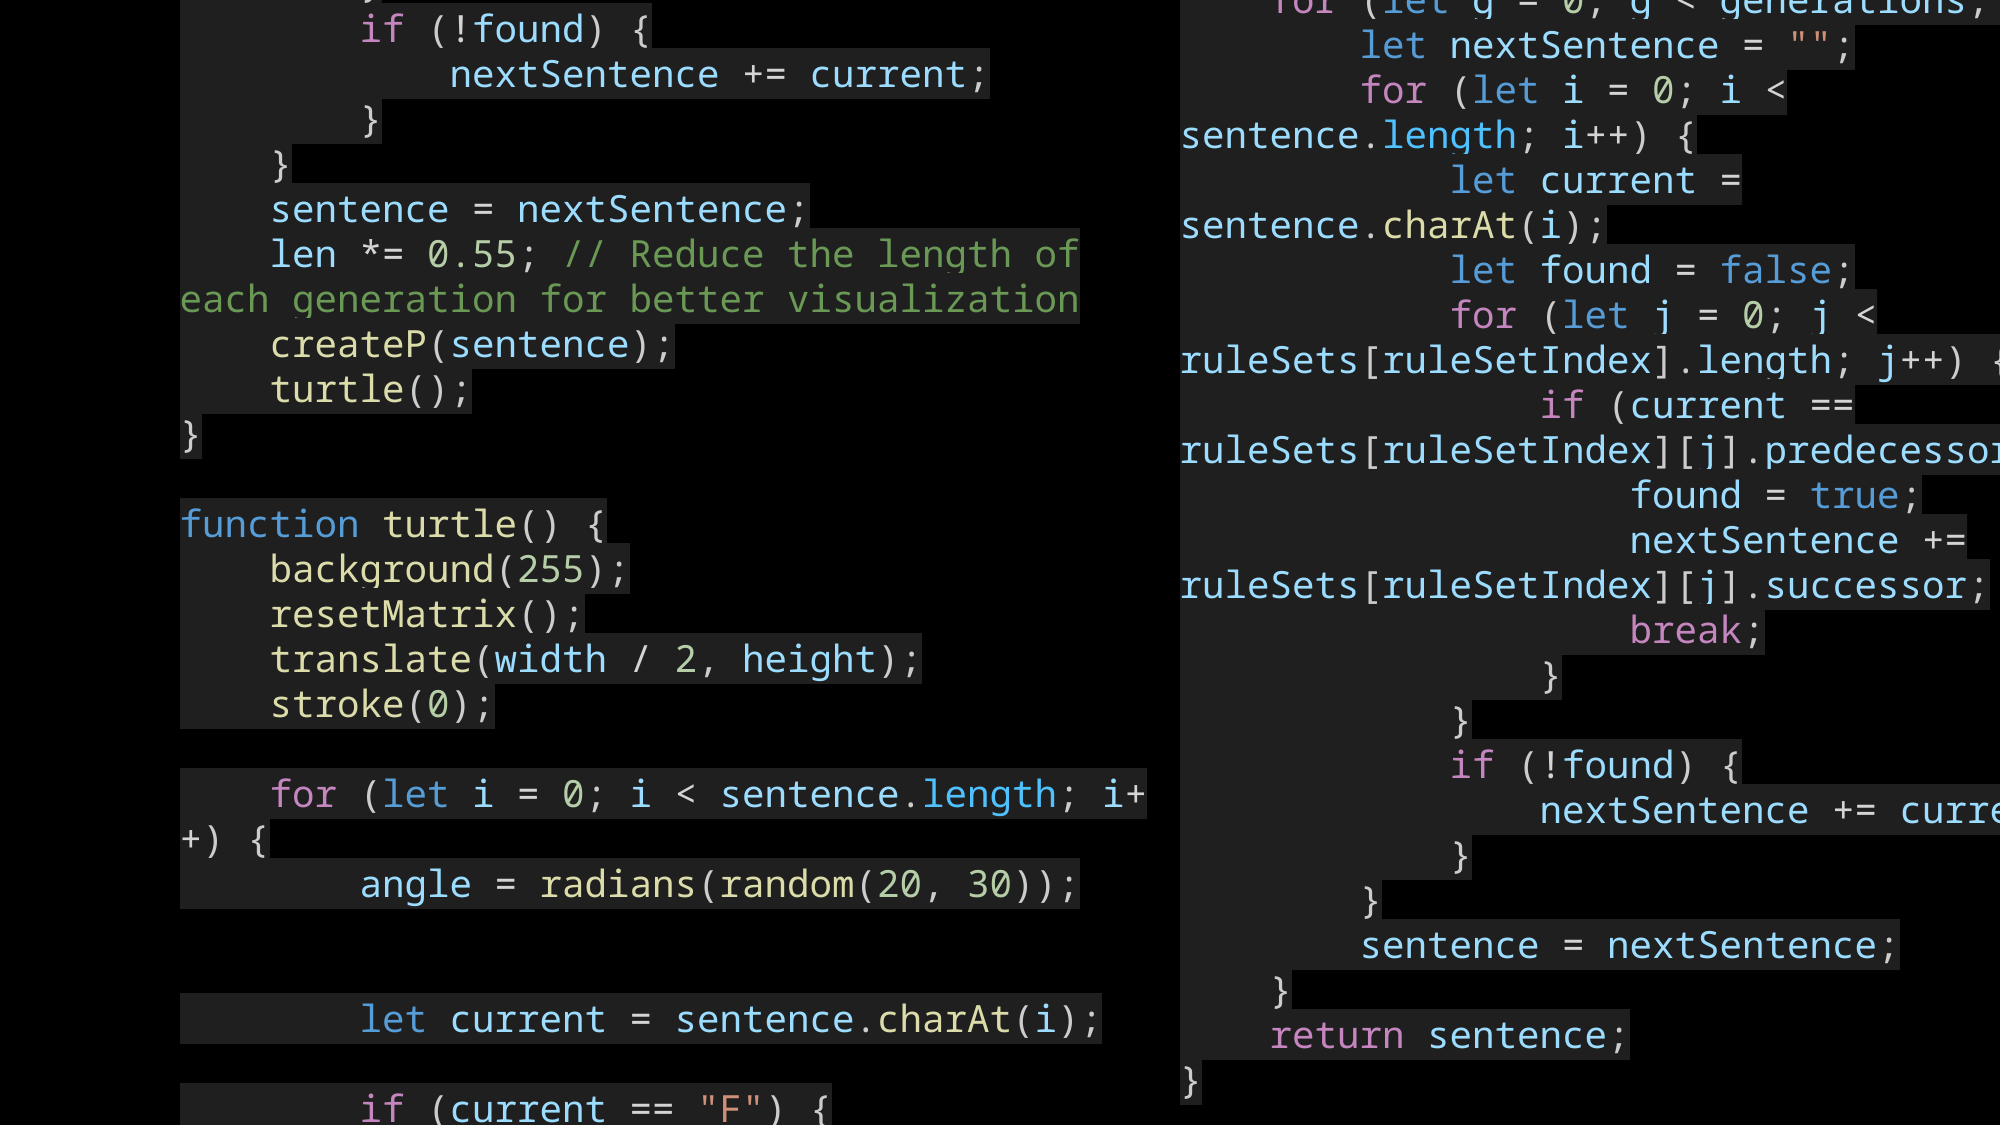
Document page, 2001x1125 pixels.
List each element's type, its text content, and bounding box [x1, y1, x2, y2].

text_box let axiom = "F"; let len = 100; let angle; let nTrees; function random_successor(successor, probability) { if (Math.random() < probability) { return successor; } else { return ""; } } ruleSets = [ [ { predecessor: "F", successor: random_successor("F+[+F-F]-[-F+F]F", 0.8), }, ], [ { predecessor: "F", successor: random_successor("FF-[-F+F]+[+F-F]", 0.7), }, ], [ { predecessor: "F", successor: random_successor("F[+F]F[-F][F]", 0.9), }, ], [ { predecessor: "F", successor: random_successor("F[+F]F[-F]F", 0.6), }, ], [ { predecessor: "F", successor: random_successor("F[+F[-F[+F]]]", 0.5), }, ], ]; function generateSentence(ruleSetIndex, generations) { let sentence = axiom; for (let g = 0; g < generations; g++) { let nextSentence = ""; for (let i = 0; i < sentence.length; i++) { let current = sentence.charAt(i); let found = false; for (let j = 0; j < ruleSets[ruleSetIndex].length; j++) { if (current == ruleSets[ruleSetIndex][j].predecessor) { found = true; nextSentence += ruleSets[ruleSetIndex][j].successor; break; } } if (!found) { nextSentence += current; } } sentence = nextSentence; } return sentence; } function drawTree(sentence, pos, color) { resetMatrix(); translate(width / 2 + pos, height / 4 * 3); stroke(color); for (let i = 0; i < sentence.length; i++) { angle = radians(random(15, 35)); let current = sentence.charAt(i); if (current == "F") { line(0, 0, 0, -len); translate(0, -len); } else if (current == "G") { translate(0, -len); } else if (current == "+") { rotate(angle); } else if (current == "-") { rotate(-angle); } else if (current == "[") { push(); } else if (current == "]") { pop(); } } } function setup() { let canvas = createCanvas(windowWidth * 1.1, windowHeight * 1.1); canvas.position(-windowWidth * 0.05, 0); angle = radians(12); background(10, 30, 20); nTrees = Math.floor(width / 20); let colors = [ '#98B06F', '#776472', 'black' ]; // Different colors for trees for (let i = 0; i < nTrees; i++) { sentence = generateSentence(Math.floor(random(0, ruleSets.length)), Math.floor(random(3, 6))); // Generate sentence for 5 generations len = 100 * Math.pow(0.55, 5); // Adjust the length accordingly drawTree(sentence, random(-width / 2, width / 2), colors[Math.floor(random(0, colors.length))]); } } [1164, 0, 2000, 1125]
text_box let axiom = "F"; let sentence = axiom; let len = 100; let angle; let rules = []; rules[0] = { predecessor: "F", successor: "F+[+F-F]-[-F+F]F" }; function generate() { let nextSentence = ""; for (let i = 0; i < sentence.length; i++) { let current = sentence.charAt(i); let found = false; for (let j = 0; j < rules.length; j++) { if (current == rules[j].predecessor) { found = true; nextSentence += rules[j].successor; break; } } if (!found) { nextSentence += current; } } sentence = nextSentence; len *= 0.55; // Reduce the length of each generation for better visualization createP(sentence); turtle(); } function turtle() { background(255); resetMatrix(); translate(width / 2, height); stroke(0); for (let i = 0; i < sentence.length; i++) { angle = radians(random(20, 30)); let current = sentence.charAt(i); if (current == "F") { line(0, 0, 0, -len); translate(0, -len); } else if (current == "G") { translate(0, -len); } else if (current == "+") { rotate(angle); } else if (current == "-") { rotate(-angle); } else if (current == "[") { push(); } else if (current == "]") { pop(); } } } function setup() { createCanvas(400, 400); angle = radians(12); background(255); createP(axiom); turtle(); let button = createButton("Generate"); button.mousePressed(generate); } [164, 0, 1164, 1125]
